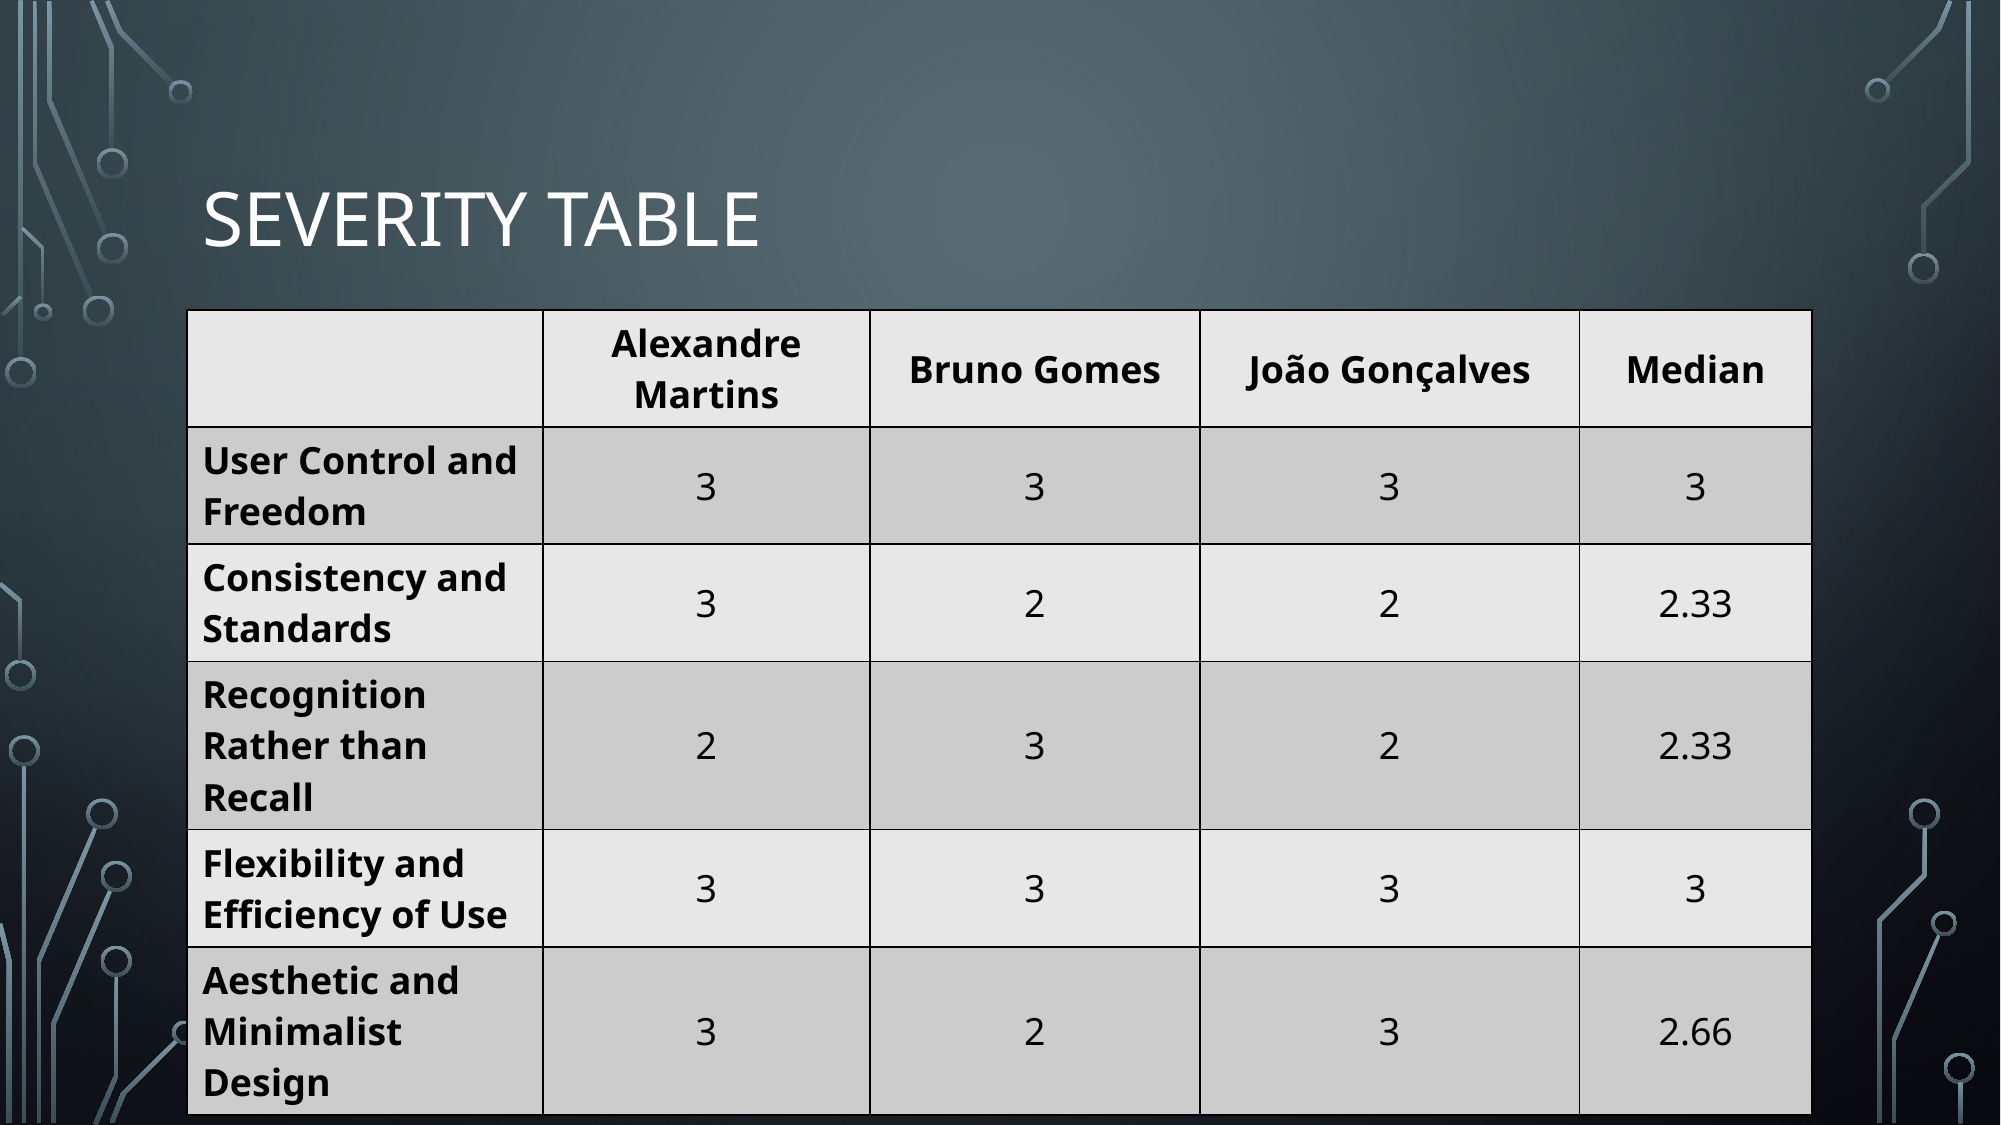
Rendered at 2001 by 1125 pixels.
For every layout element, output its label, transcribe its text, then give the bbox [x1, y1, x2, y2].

table_cell 3 [871, 662, 1199, 829]
table_cell 3 [544, 948, 869, 1114]
title Severity table [187, 101, 1813, 309]
table_cell Flexibility and Efficiency of Use [188, 830, 542, 946]
table_header Median [1580, 311, 1811, 426]
table_cell User Control and Freedom [188, 428, 542, 543]
table_cell 2.66 [1580, 948, 1811, 1114]
table_cell 2 [1201, 662, 1579, 829]
table_cell 2 [871, 948, 1199, 1114]
table_cell 3 [544, 428, 869, 543]
table_header [188, 311, 542, 426]
table_cell Recognition Rather than Recall [188, 662, 542, 829]
table_header Alexandre Martins [544, 311, 869, 426]
table_cell 2 [1201, 545, 1579, 661]
table_cell Aesthetic and Minimalist Design [188, 948, 542, 1114]
slide_number 10 [1685, 965, 1813, 1025]
table_cell 2.33 [1580, 545, 1811, 661]
table_cell 3 [544, 830, 869, 946]
table_cell 2 [544, 662, 869, 829]
table_header João Gonçalves [1201, 311, 1579, 426]
table_cell 3 [1580, 428, 1811, 543]
table_header Bruno Gomes [871, 311, 1199, 426]
table_cell 2.33 [1580, 662, 1811, 829]
table_cell 3 [1201, 830, 1579, 946]
table_cell 3 [544, 545, 869, 661]
table_cell Consistency and Standards [188, 545, 542, 661]
table_cell 3 [871, 830, 1199, 946]
table_cell 3 [1201, 948, 1579, 1114]
table_cell 2 [871, 545, 1199, 661]
table_cell 3 [1201, 428, 1579, 543]
table_cell 3 [871, 428, 1199, 543]
table_cell 3 [1580, 830, 1811, 946]
